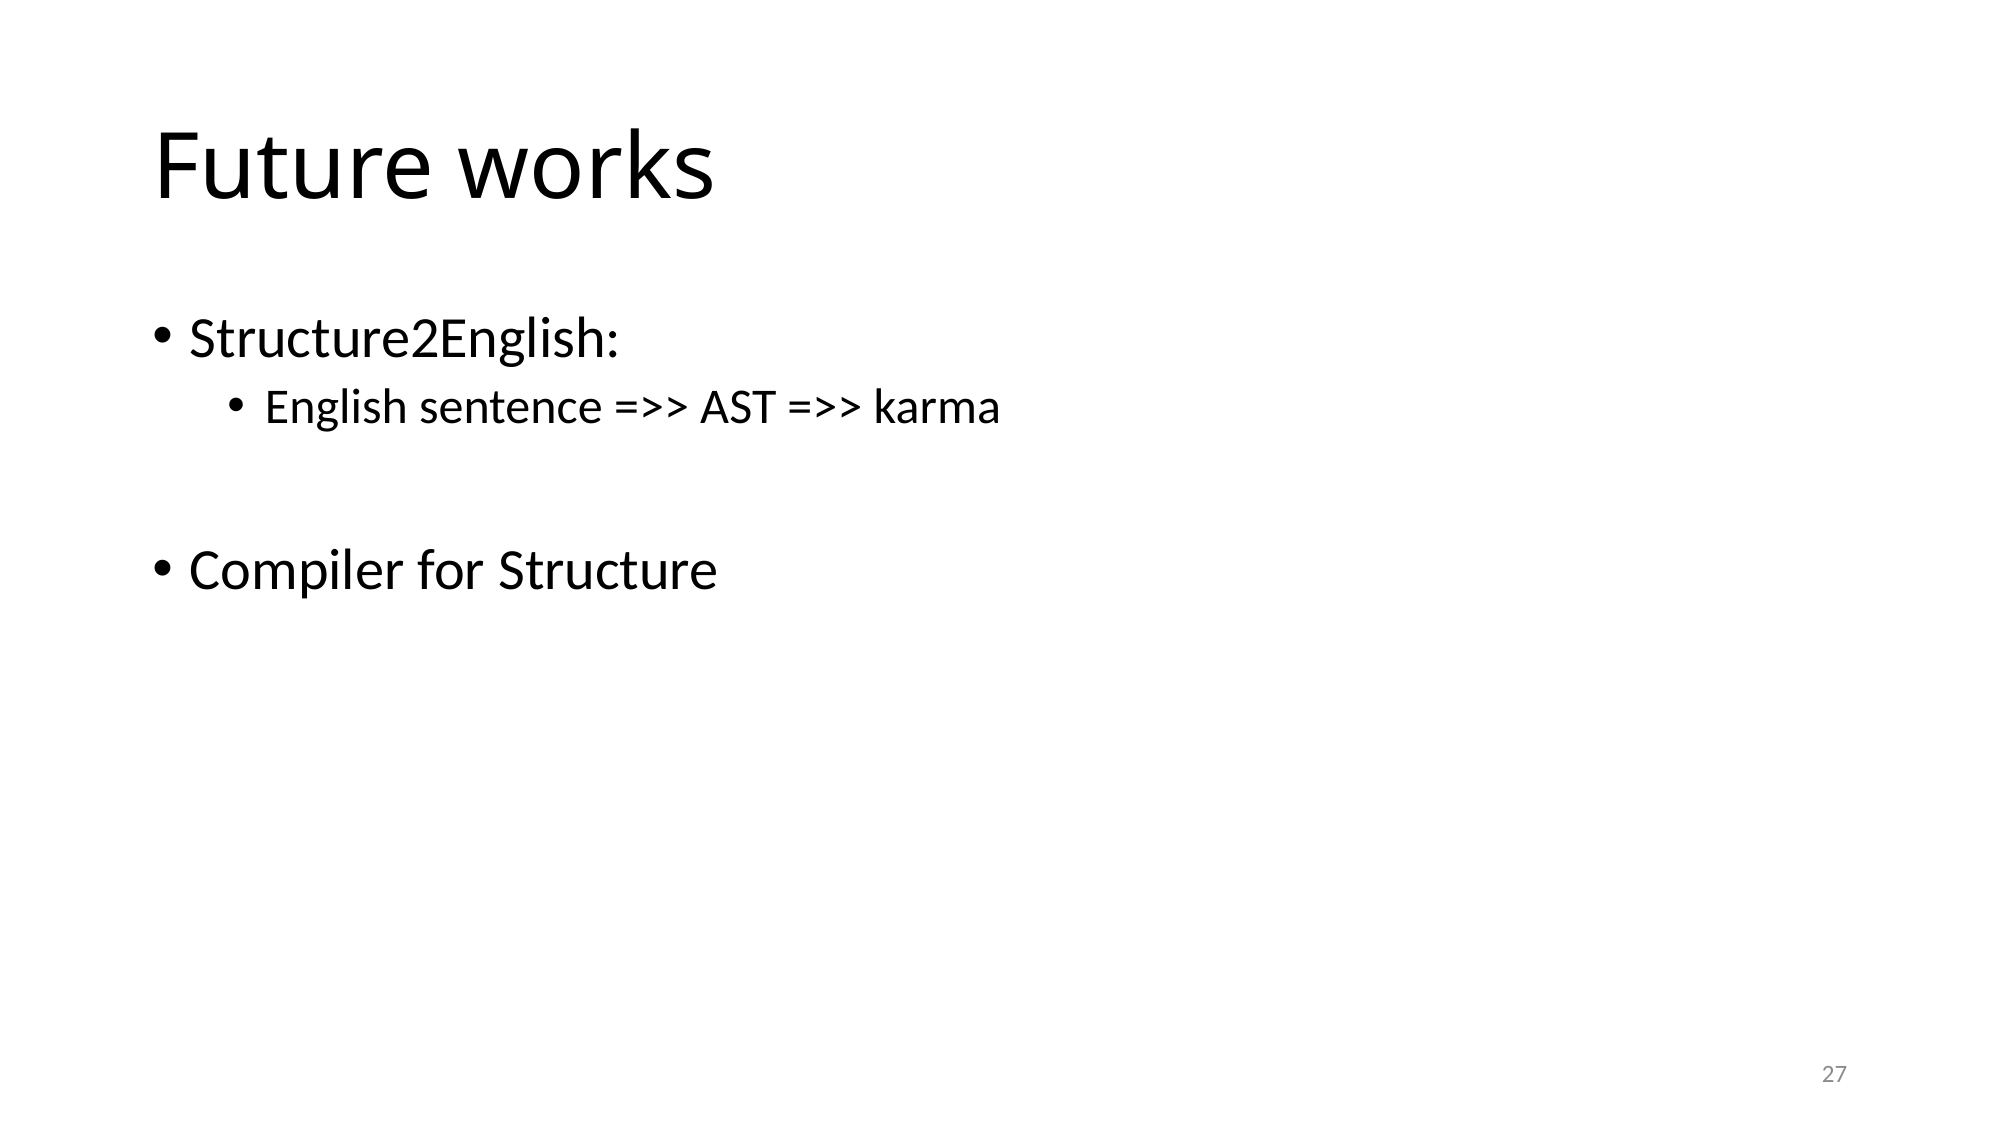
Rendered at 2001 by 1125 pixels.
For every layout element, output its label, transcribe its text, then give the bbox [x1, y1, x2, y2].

list Structure2English: English sentence =>> AST =>> karma Compiler for Structure [137, 299, 1863, 1014]
title Future works [137, 59, 1863, 278]
slide_number 27 [1412, 1042, 1863, 1103]
